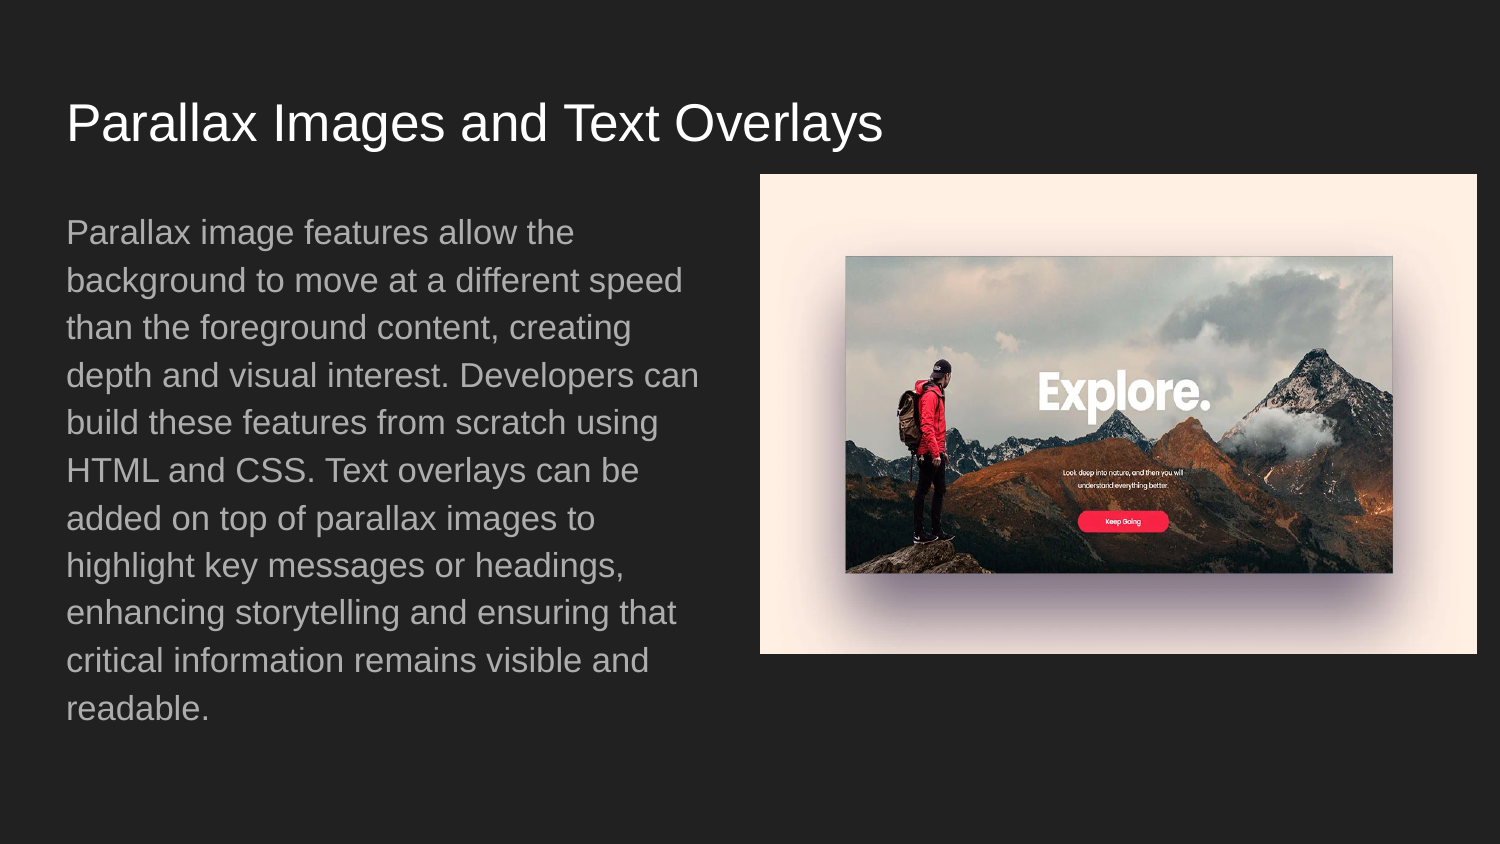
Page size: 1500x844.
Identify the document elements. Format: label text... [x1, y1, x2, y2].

picture [759, 174, 1477, 654]
title Parallax Images and Text Overlays [51, 72, 1449, 167]
list Parallax image features allow the background to move at a different speed than the foreground content, creating depth and visual interest. Developers can build these features from scratch using HTML and CSS. Text overlays can be added on top of parallax images to highlight key messages or headings, enhancing storytelling and ensuring that critical information remains visible and readable. [51, 189, 734, 750]
